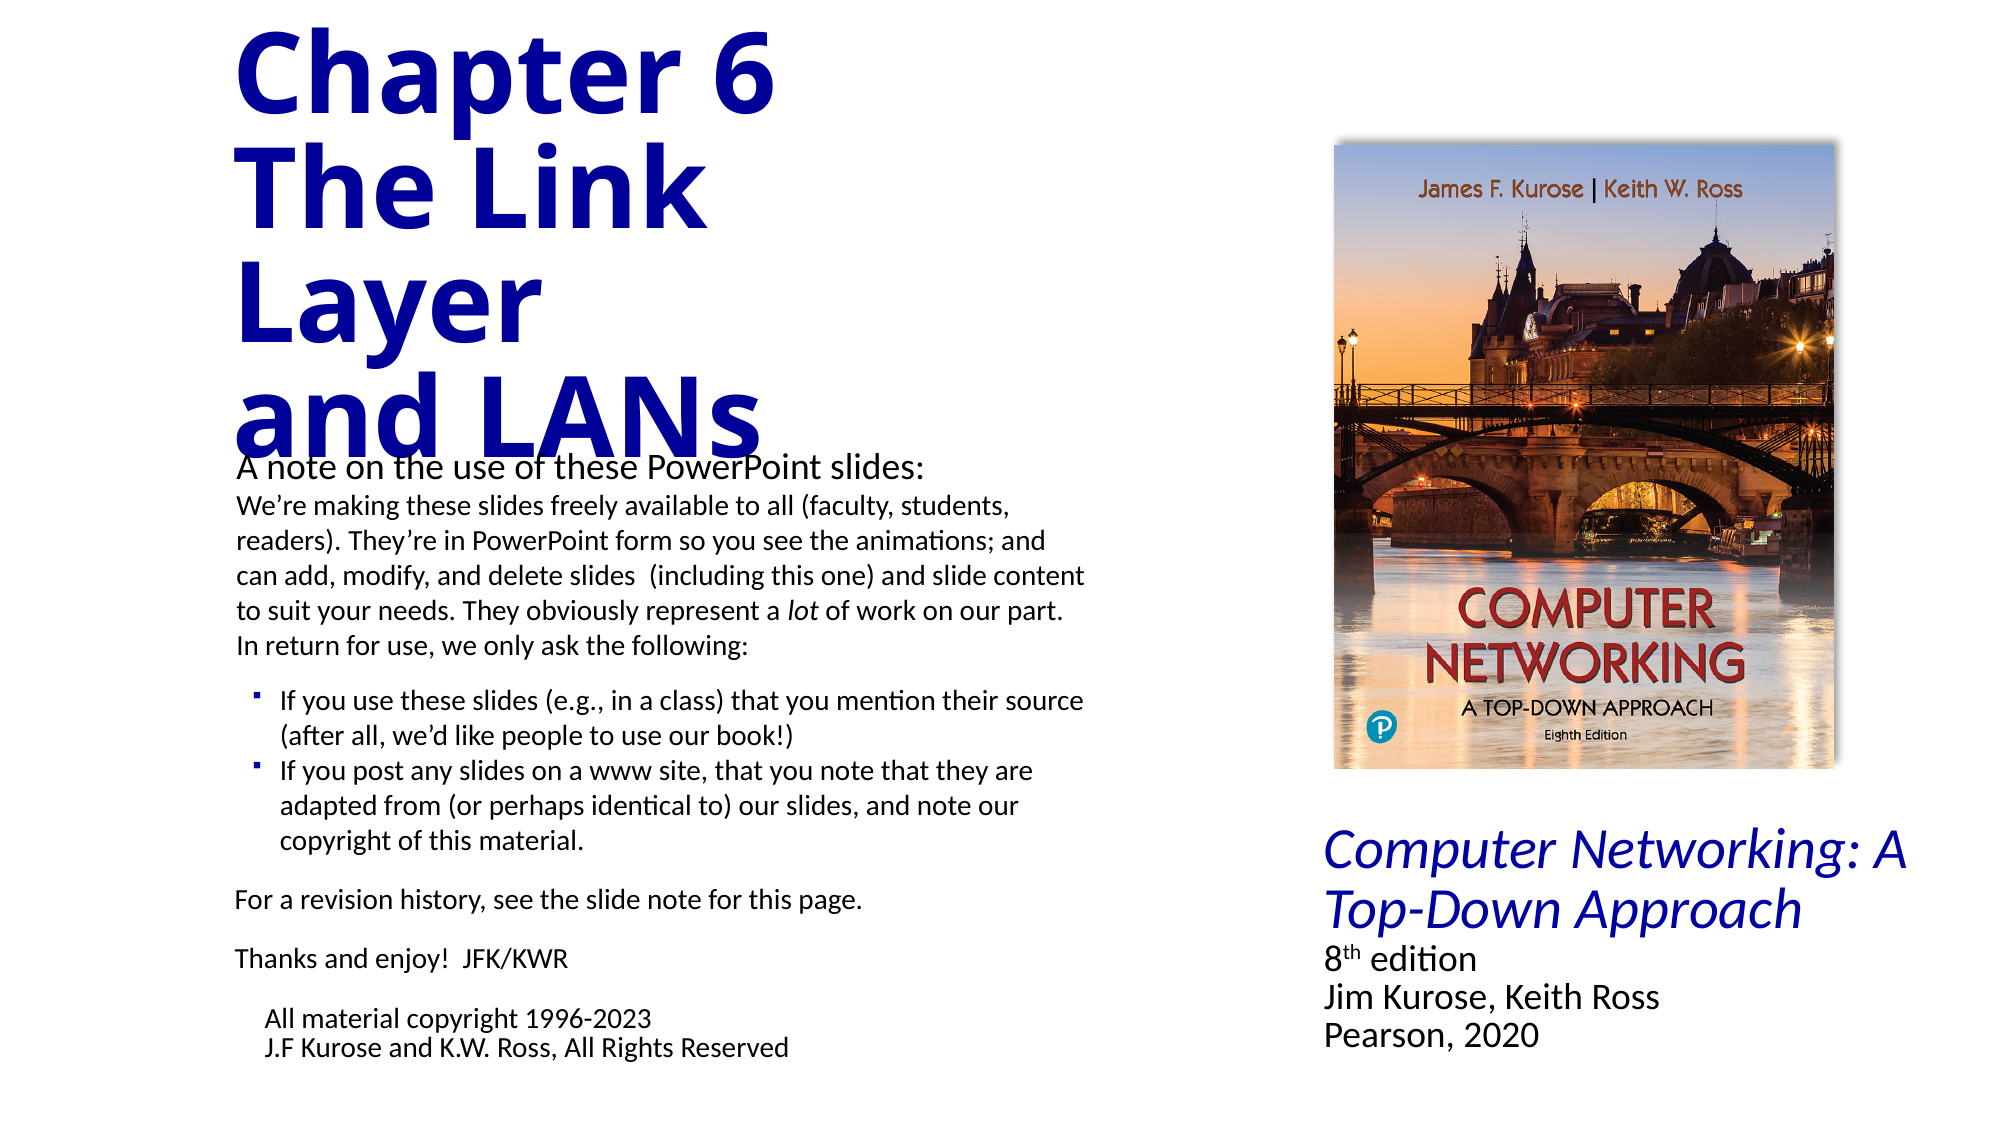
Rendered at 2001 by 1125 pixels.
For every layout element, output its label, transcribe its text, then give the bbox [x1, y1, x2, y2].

picture [1334, 145, 1834, 769]
text_box Computer Networking: A Top-Down Approach 8th edition Jim Kurose, Keith Ross Pearson, 2020 [1309, 703, 1963, 1125]
text_box A note on the use of these PowerPoint slides: We’re making these slides freely available to all (faculty, students, readers). They’re in PowerPoint form so you see the animations; and can add, modify, and delete slides (including this one) and slide content to suit your needs. They obviously represent a lot of work on our part. In return for use, we only ask the following: [221, 434, 1104, 699]
text_box If you use these slides (e.g., in a class) that you mention their source (after all, we’d like people to use our book!) If you post any slides on a www site, that you note that they are adapted from (or perhaps identical to) our slides, and note our copyright of this material. For a revision history, see the slide note for this page. Thanks and enjoy! JFK/KWR All material copyright 1996-2023 J.F Kurose and K.W. Ross, All Rights Reserved [217, 638, 1100, 1072]
text_box Chapter 6 The Link Layer and LANs [217, 92, 1059, 411]
